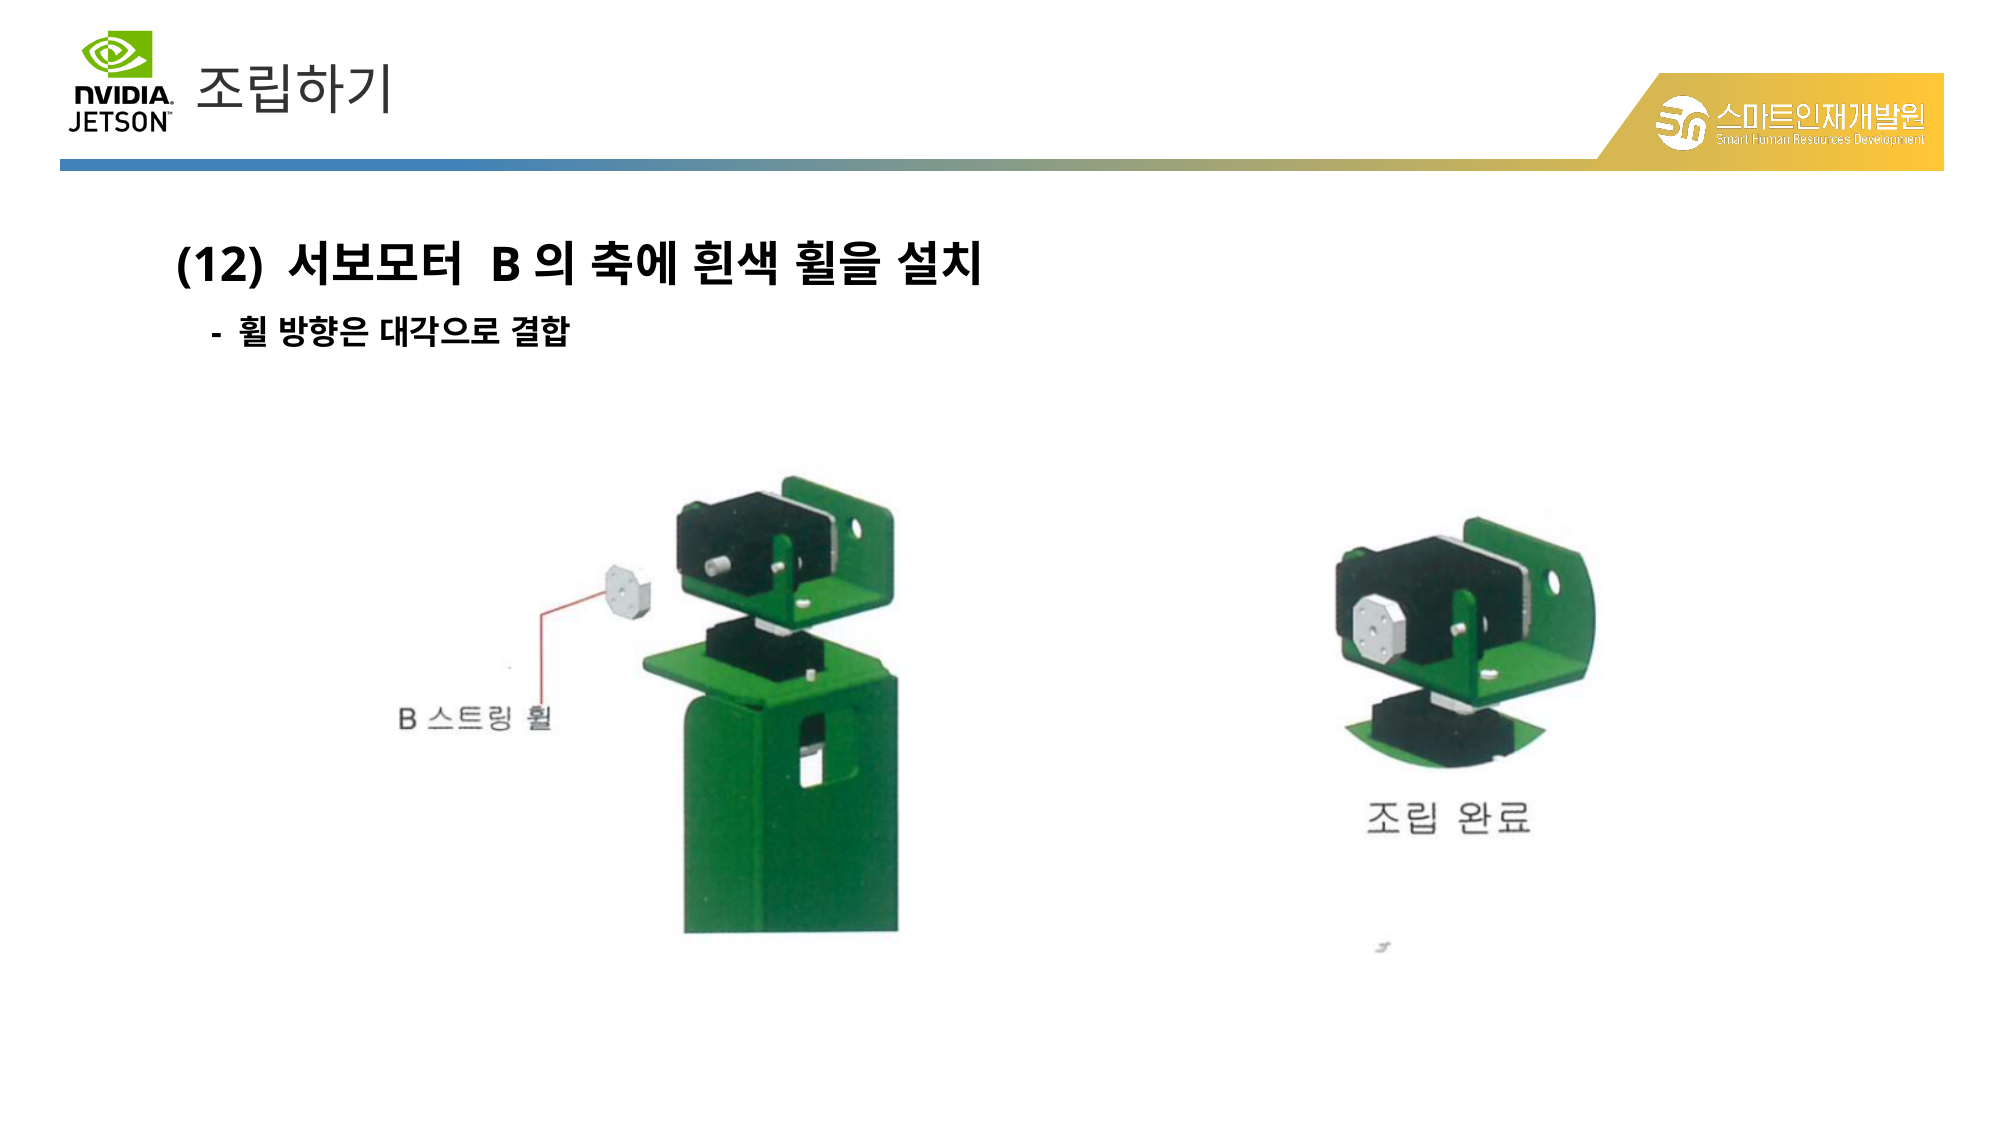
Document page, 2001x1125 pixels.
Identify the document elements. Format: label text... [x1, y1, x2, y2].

text_box (12) 서보모터 B의 축에 흰색 휠을 설치 - 휠 방향은 대각으로 결합 [161, 197, 1863, 359]
text_box 조립하기 [180, 47, 410, 128]
picture [59, 26, 178, 140]
picture [1643, 84, 1938, 162]
picture [382, 459, 1612, 956]
